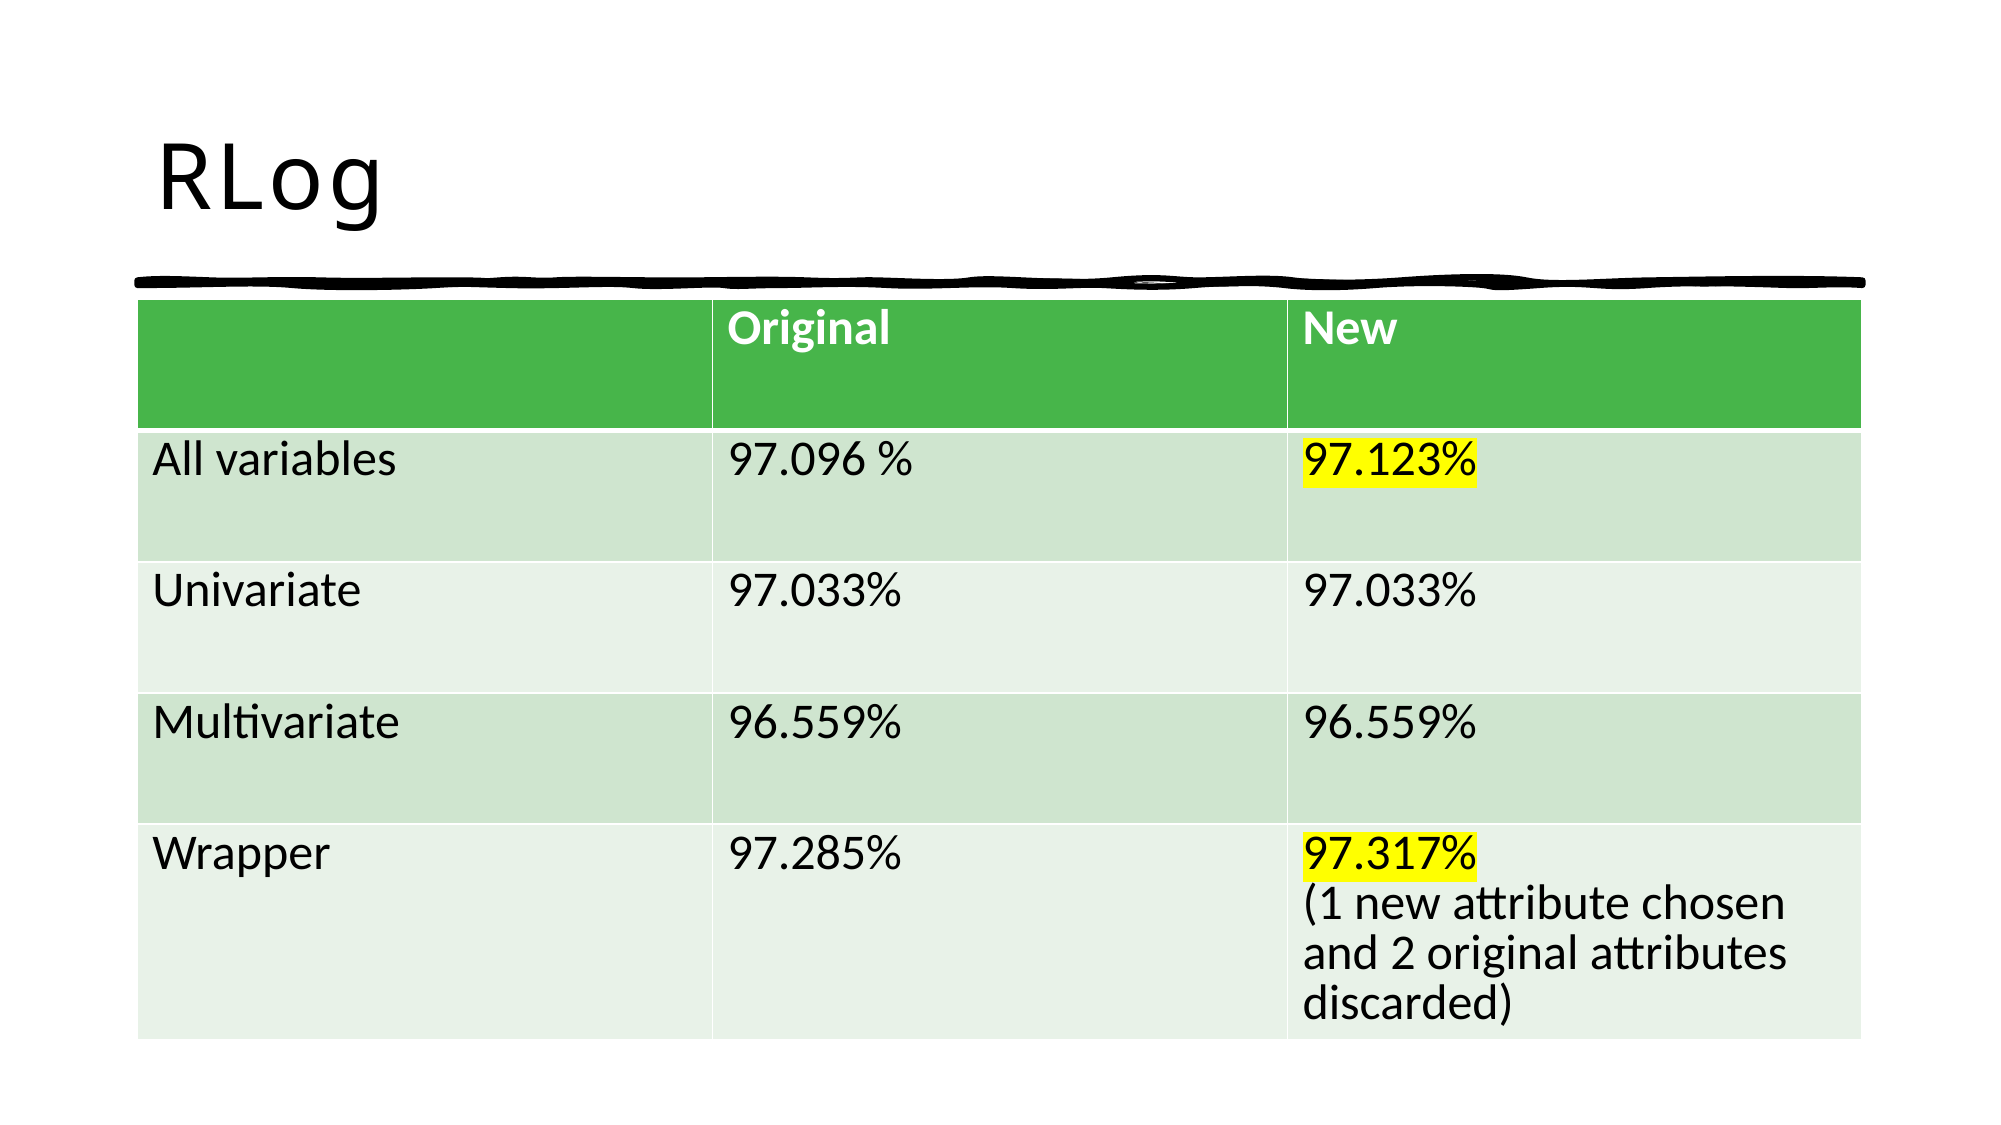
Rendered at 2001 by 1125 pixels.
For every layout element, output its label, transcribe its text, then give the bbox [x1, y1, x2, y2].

table_header New [1288, 300, 1861, 428]
table_cell 96.559% [1288, 694, 1861, 823]
table_cell 97.123% [1288, 433, 1861, 561]
table_header Original [713, 300, 1287, 428]
table_cell 97.317% (1 new attribute chosen and 2 original attributes discarded) [1288, 825, 1861, 1039]
table_cell Univariate [138, 563, 712, 692]
table_header [138, 300, 712, 428]
table_cell 97.096 % [713, 433, 1287, 561]
table_cell 97.033% [713, 563, 1287, 692]
table_cell Multivariate [138, 694, 712, 823]
table_cell Wrapper [138, 825, 712, 1039]
table_cell All variables [138, 433, 712, 561]
table_cell 97.033% [1288, 563, 1861, 692]
title RLog [137, 59, 1863, 278]
table_cell 96.559% [713, 694, 1287, 823]
table_cell 97.285% [713, 825, 1287, 1039]
